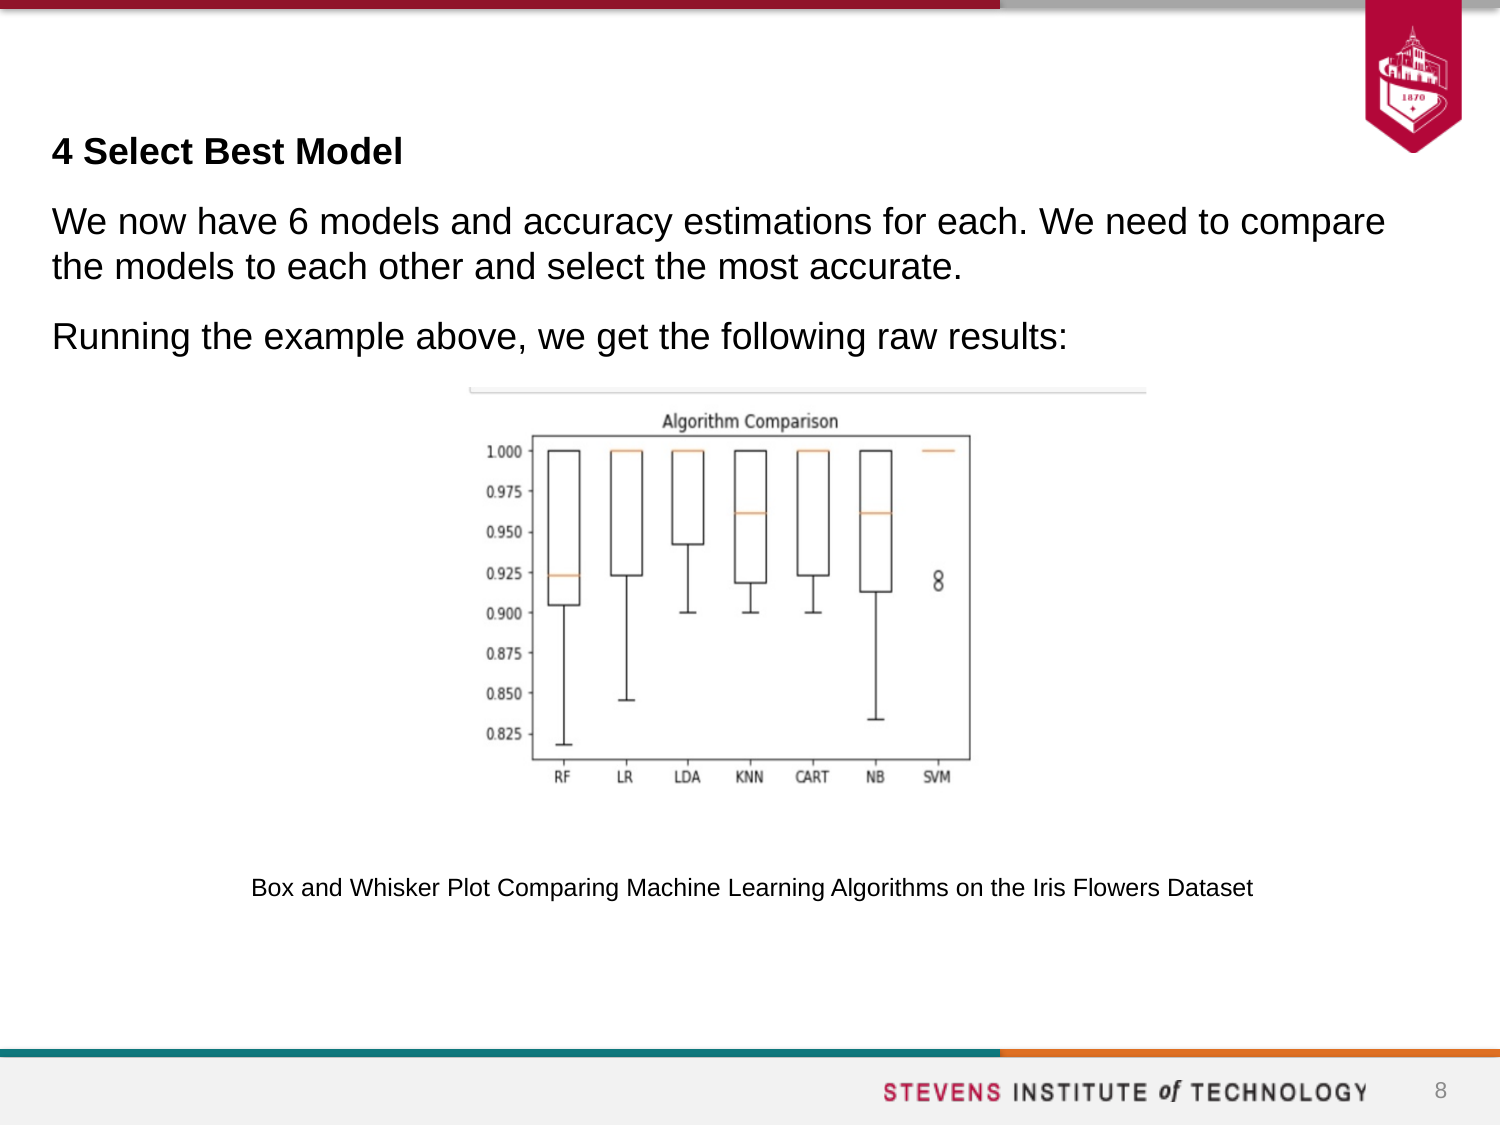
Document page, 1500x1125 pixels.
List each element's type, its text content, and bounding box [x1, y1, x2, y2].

slide_number 8 [1401, 1059, 1481, 1120]
list 4 Select Best Model We now have 6 models and accuracy estimations for each. We need to compare the models to each other and select the most accurate. Running the example above, we get the following raw results: Box and Whisker Plot Comparing Machine Learning Algorithms on the Iris Flowers Dataset [37, 119, 1463, 1000]
picture [353, 387, 1147, 817]
